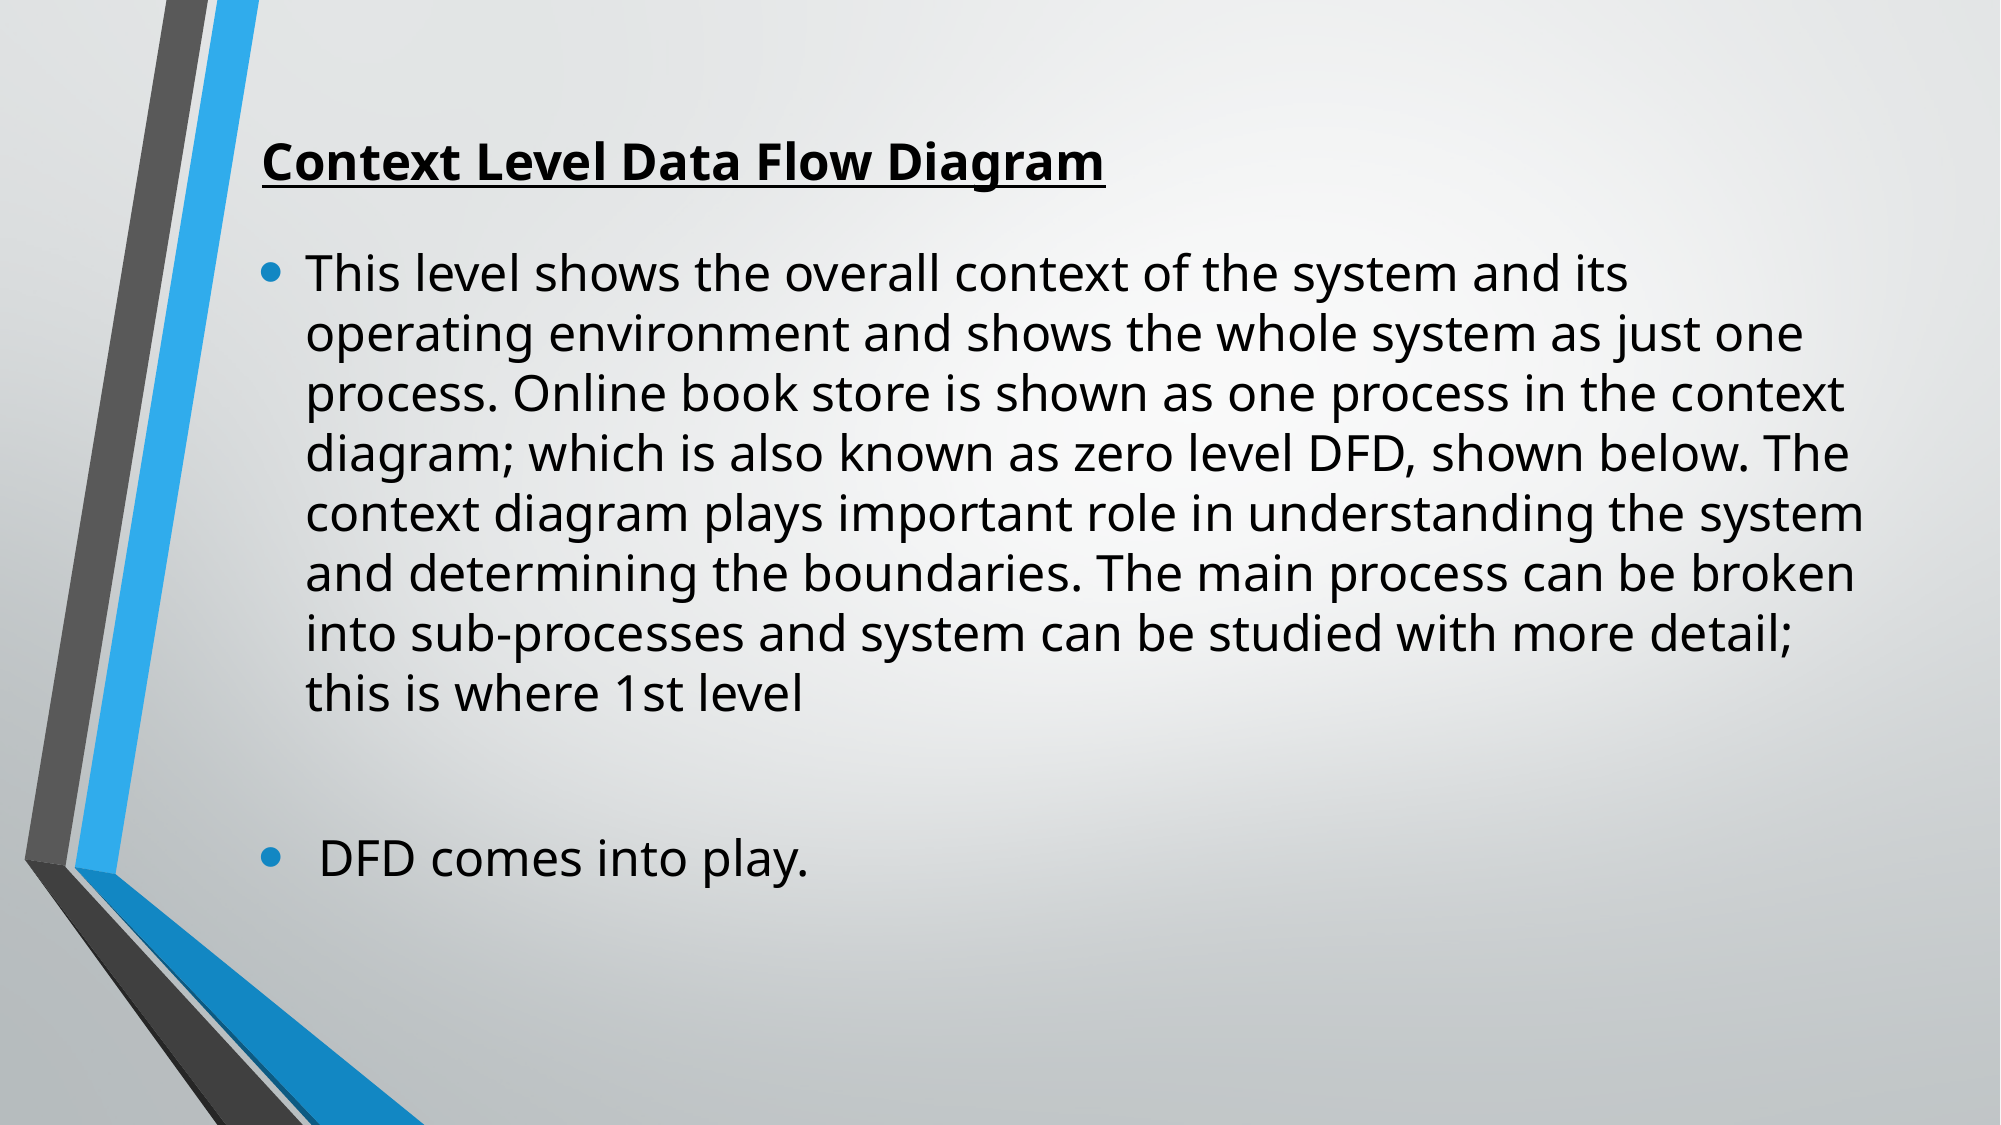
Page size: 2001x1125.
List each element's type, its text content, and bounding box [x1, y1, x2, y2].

title Context Level Data Flow Diagram [243, 112, 1125, 233]
list This level shows the overall context of the system and its operating environment and shows the whole system as just one process. Online book store is shown as one process in the context diagram; which is also known as zero level DFD, shown below. The context diagram plays important role in understanding the system and determining the boundaries. The main process can be broken into sub-processes and system can be studied with more detail; this is where 1st level DFD comes into play. [243, 233, 1887, 950]
